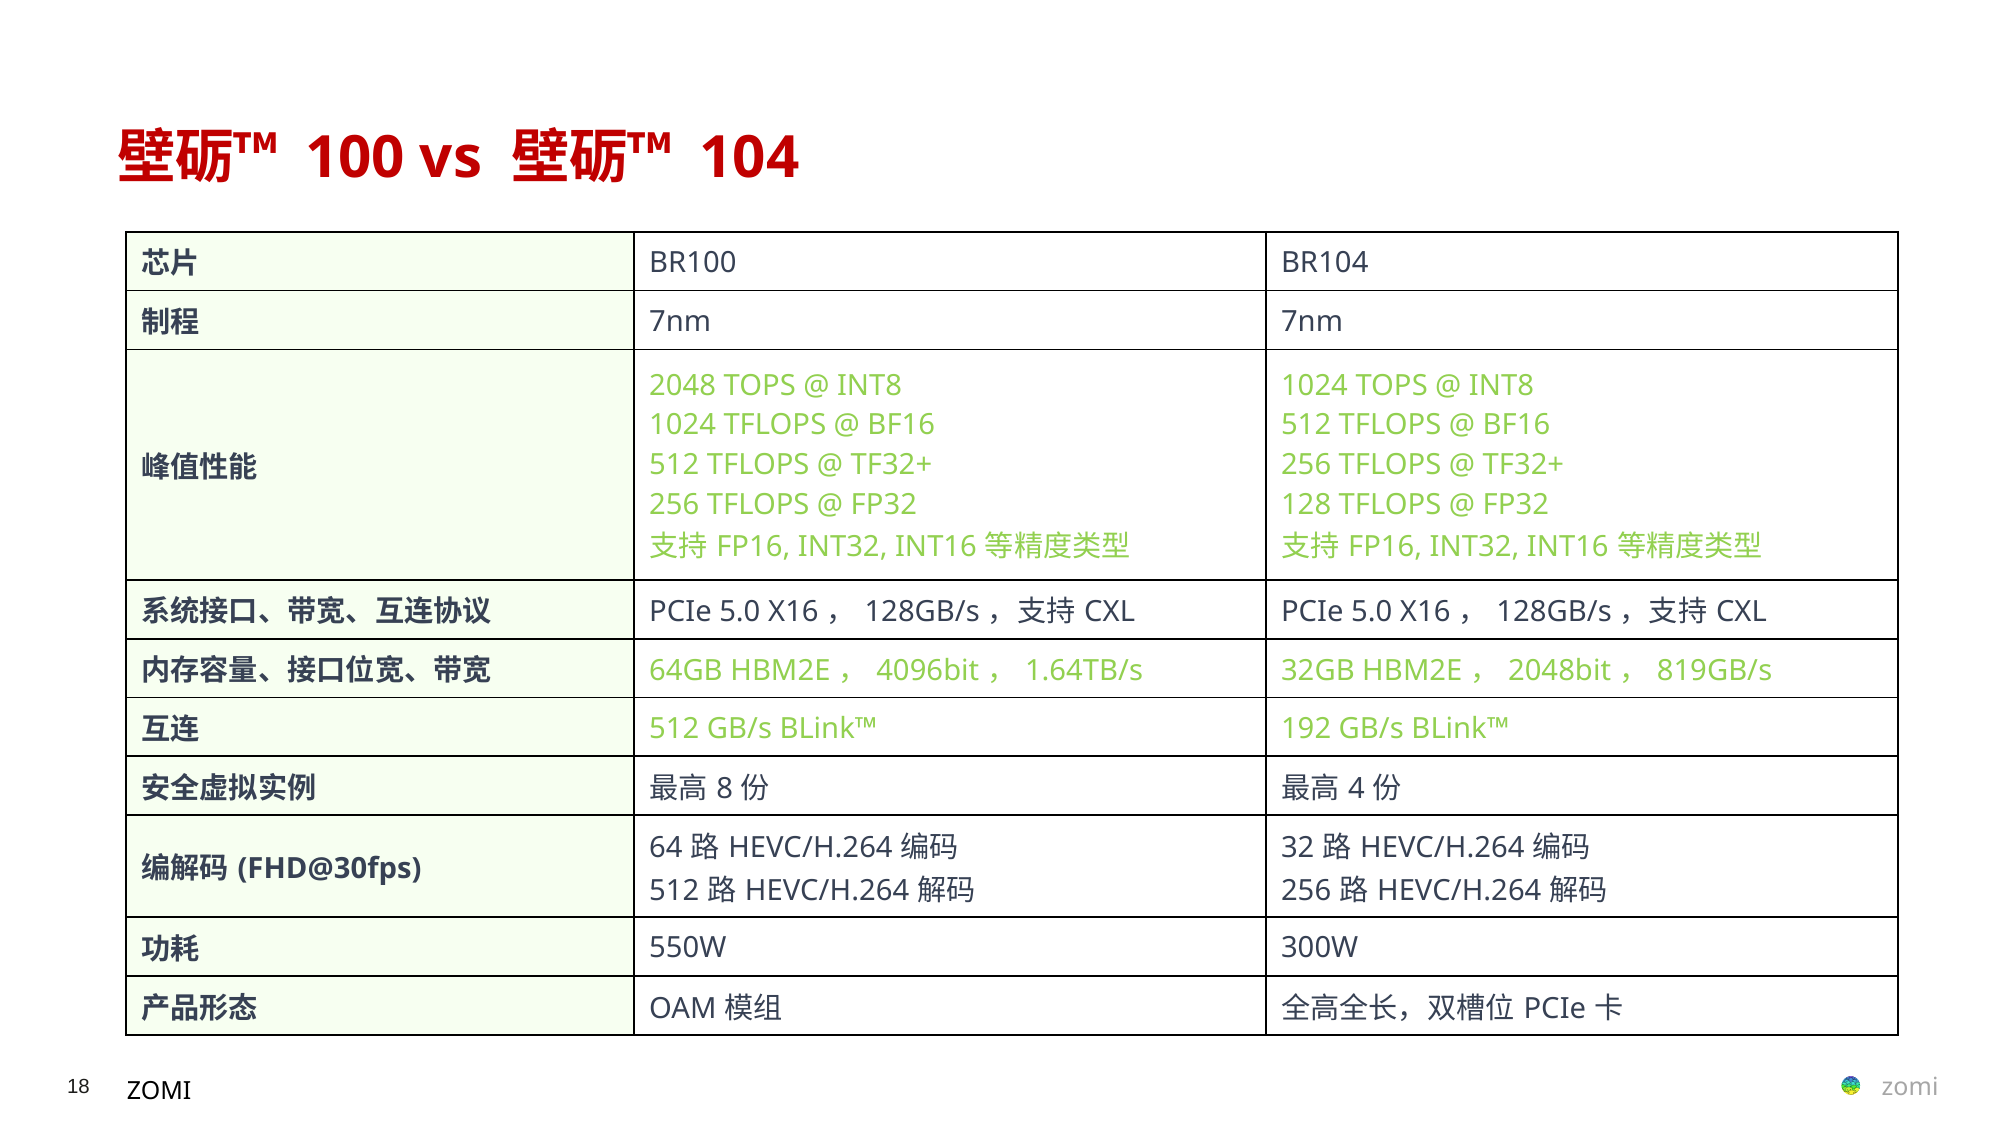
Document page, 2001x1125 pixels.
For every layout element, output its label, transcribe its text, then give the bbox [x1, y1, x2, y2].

table_cell 最高4份 [1267, 757, 1897, 814]
table_cell 互连 [127, 698, 633, 755]
table_header 芯片 [127, 233, 633, 290]
table_cell 2048 TOPS @ INT8 1024 TFLOPS @ BF16 512 TFLOPS @ TF32+ 256 TFLOPS @ FP32 支持FP16, INT32, INT16等精度类型 [635, 350, 1265, 579]
table_cell PCIe 5.0 X16，128GB/s，支持CXL [635, 581, 1265, 638]
table_cell 550W [635, 918, 1265, 975]
table_cell 全高全长，双槽位PCIe卡 [1267, 977, 1897, 1034]
table_cell 7nm [1267, 291, 1897, 349]
table_cell 1024 TOPS @ INT8 512 TFLOPS @ BF16 256 TFLOPS @ TF32+ 128 TFLOPS @ FP32 支持FP16, INT32, INT16等精度类型 [1267, 350, 1897, 579]
table_cell 7nm [635, 291, 1265, 349]
table_cell 最高8份 [635, 757, 1265, 814]
table_cell 安全虚拟实例 [127, 757, 633, 814]
table_header BR104 [1267, 233, 1897, 290]
table_cell 512 GB/s BLink™ [635, 698, 1265, 755]
table_cell 功耗 [127, 918, 633, 975]
table_cell OAM模组 [635, 977, 1265, 1034]
table_cell 系统接口、带宽、互连协议 [127, 581, 633, 638]
table_cell 编解码(FHD@30fps) [127, 816, 633, 916]
table_cell 32GB HBM2E，2048bit，819GB/s [1267, 640, 1897, 697]
table_cell 300W [1267, 918, 1897, 975]
table_cell 内存容量、接口位宽、带宽 [127, 640, 633, 697]
title 壁砺™ 100 vs 壁砺™ 104 [102, 111, 1901, 209]
table_cell 64GB HBM2E，4096bit，1.64TB/s [635, 640, 1265, 697]
table_cell 制程 [127, 291, 633, 349]
table_cell 192 GB/s BLink™ [1267, 698, 1897, 755]
table_cell 峰值性能 [127, 350, 633, 579]
table_cell 64路HEVC/H.264编码 512路HEVC/H.264解码 [635, 816, 1265, 916]
table_cell 产品形态 [127, 977, 633, 1034]
table_cell PCIe 5.0 X16，128GB/s，支持CXL [1267, 581, 1897, 638]
table_header BR100 [635, 233, 1265, 290]
table_cell 32路HEVC/H.264编码 256路HEVC/H.264解码 [1267, 816, 1897, 916]
picture [1842, 1077, 1860, 1094]
